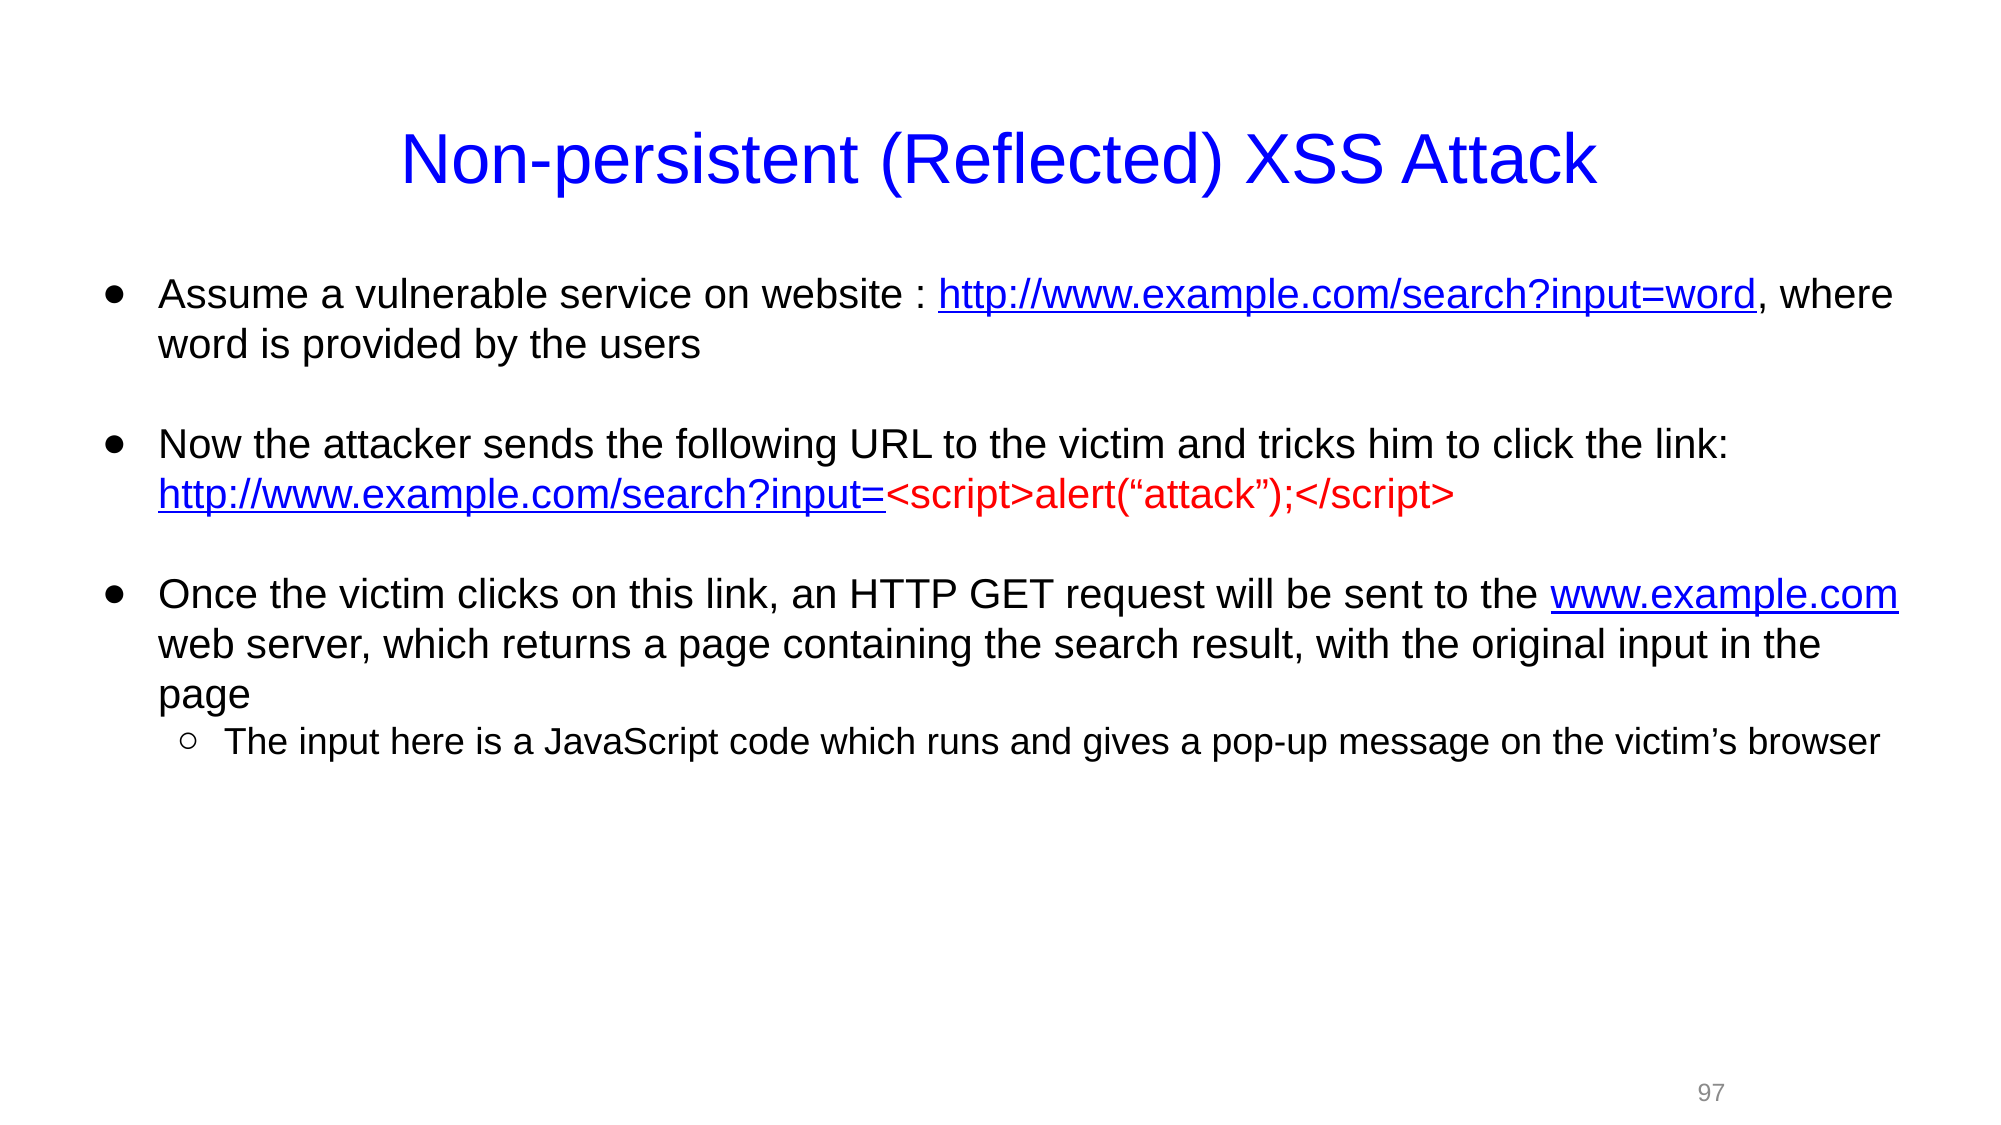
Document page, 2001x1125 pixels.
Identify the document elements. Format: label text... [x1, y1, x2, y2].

title Non-persistent (Reflected) XSS Attack [68, 97, 1932, 223]
text_box 97 [1638, 1080, 1741, 1103]
list Assume a vulnerable service on website : http://www.example.com/search?input=word, where word is provided by the users Now the attacker sends the following URL to the victim and tricks him to click the link: http://www.example.com/search?input=<script>alert(“attack”);</script> Once the victim clicks on this link, an HTTP GET request will be sent to the www.example.com web server, which returns a page containing the search result, with the original input in the page The input here is a JavaScript code which runs and gives a pop-up message on the victim’s browser [68, 252, 1932, 1000]
